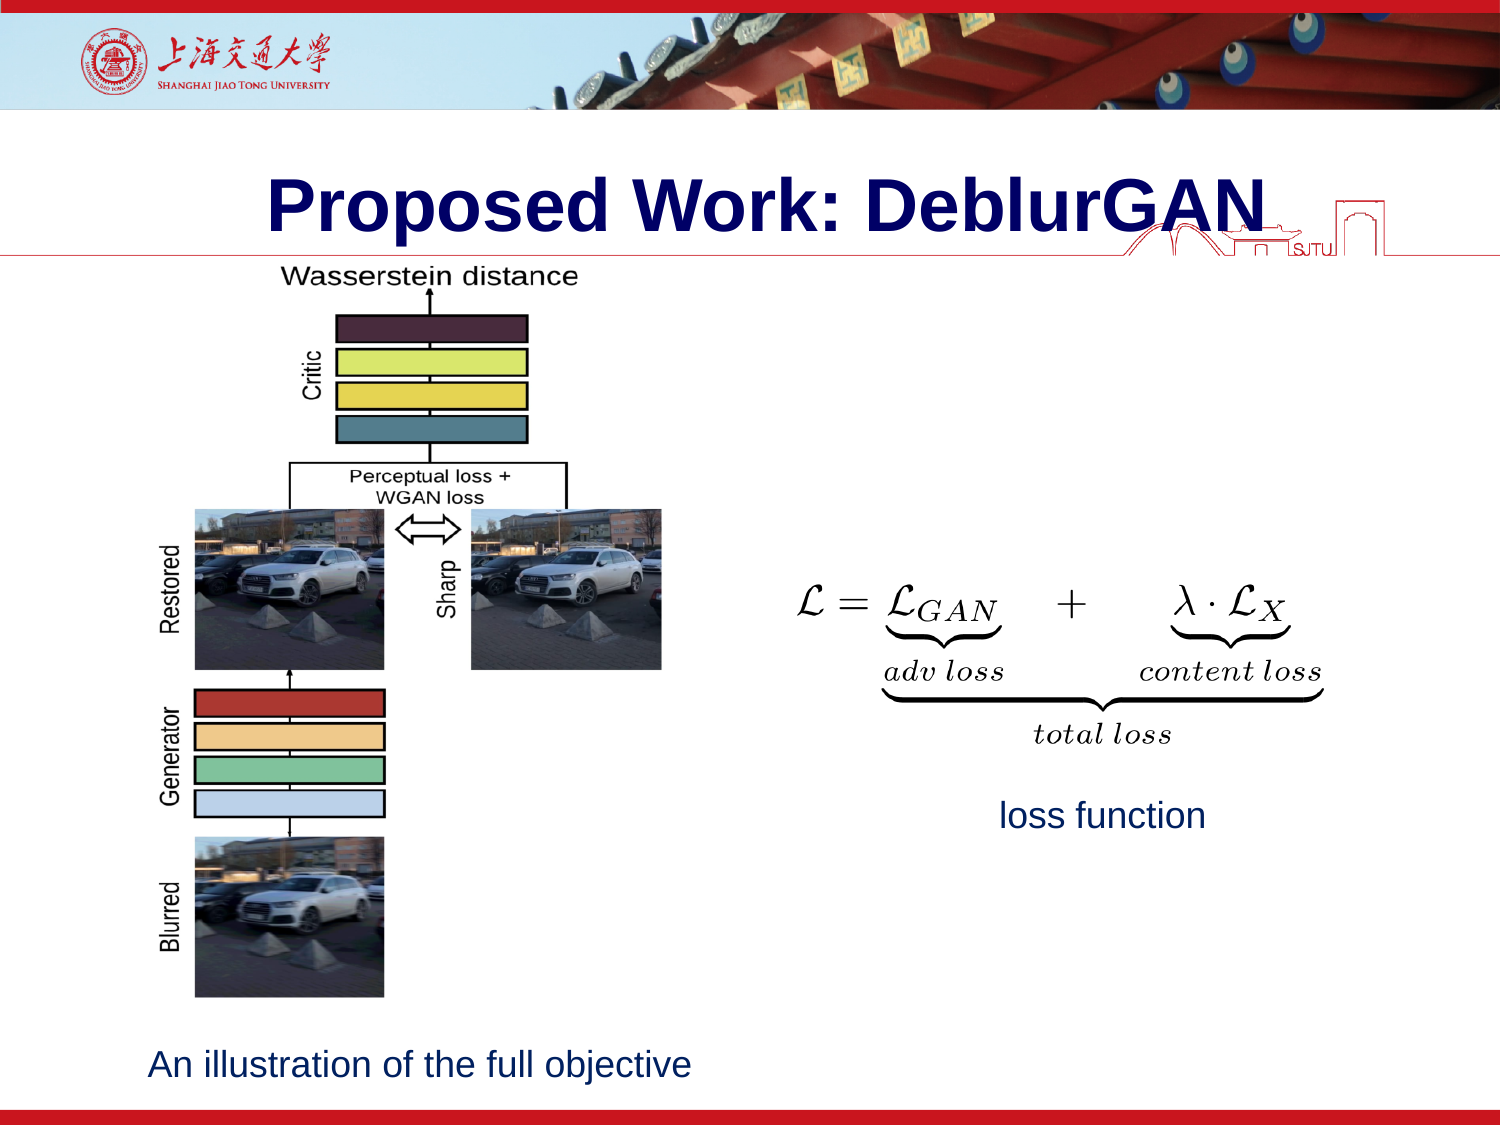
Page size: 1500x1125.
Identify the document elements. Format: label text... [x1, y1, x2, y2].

text_box loss function [974, 784, 1420, 844]
text_box An illustration of the full objective [132, 1032, 839, 1125]
picture [0, 200, 1500, 256]
picture [789, 566, 1347, 757]
picture [115, 262, 688, 1020]
title Proposed Work: DeblurGAN [81, 159, 1455, 254]
picture [0, 0, 1500, 110]
